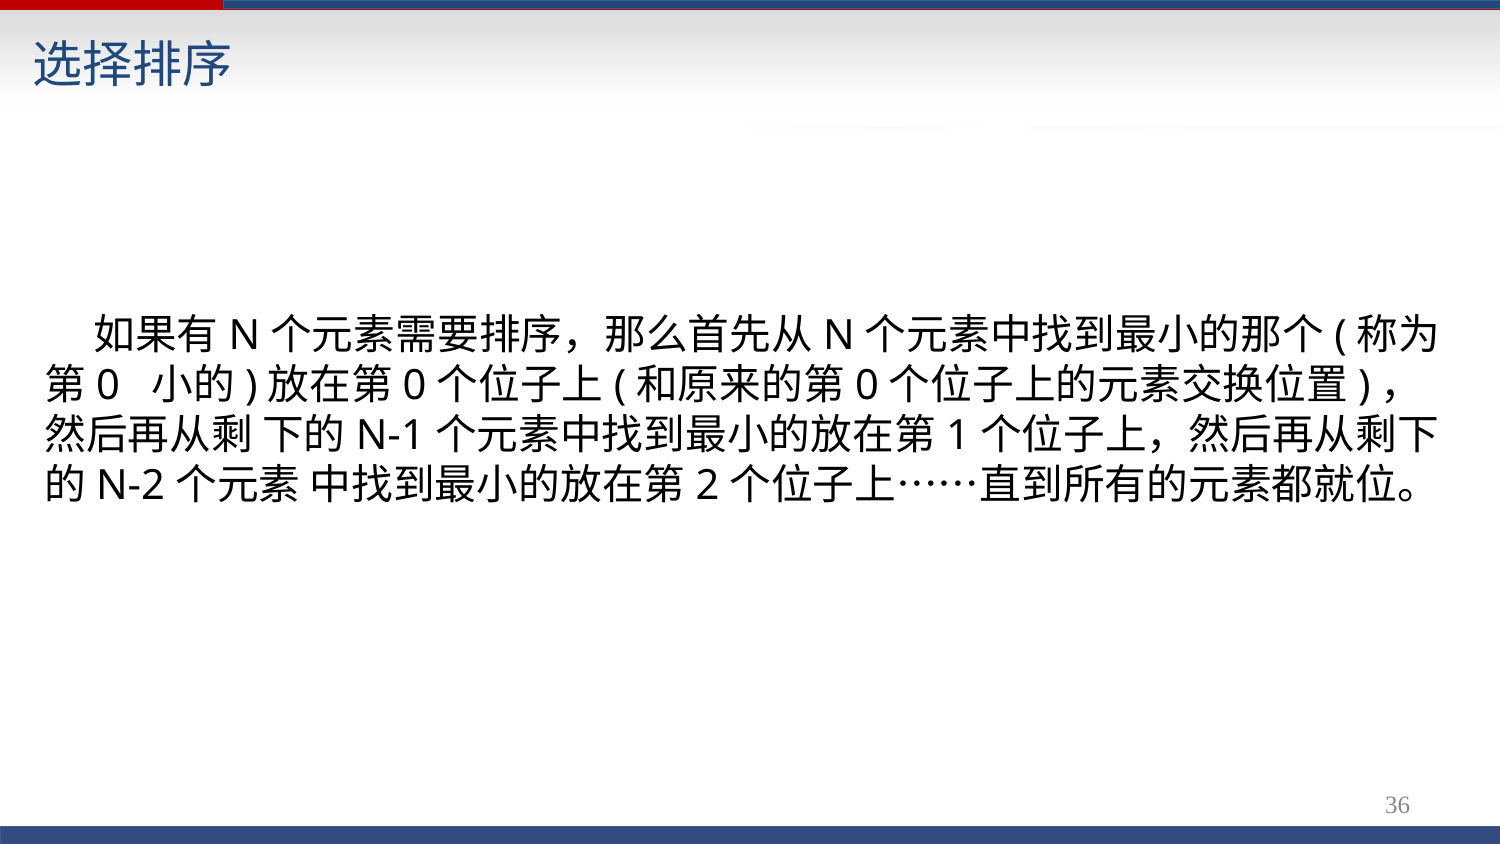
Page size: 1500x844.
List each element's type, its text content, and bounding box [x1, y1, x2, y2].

text_box 36 [1382, 786, 1412, 819]
picture [0, 10, 1500, 129]
text_box 如果有N个元素需要排序，那么首先从N个元素中找到最小的那个(称为第0 小的)放在第0个位子上(和原来的第0个位子上的元素交换位置)，然后再从剩 下的N-1个元素中找到最小的放在第1个位子上，然后再从剩下的N-2个元素 中找到最小的放在第2个位子上……直到所有的元素都就位。 [42, 305, 1453, 508]
title 选择排序 [30, 30, 235, 174]
